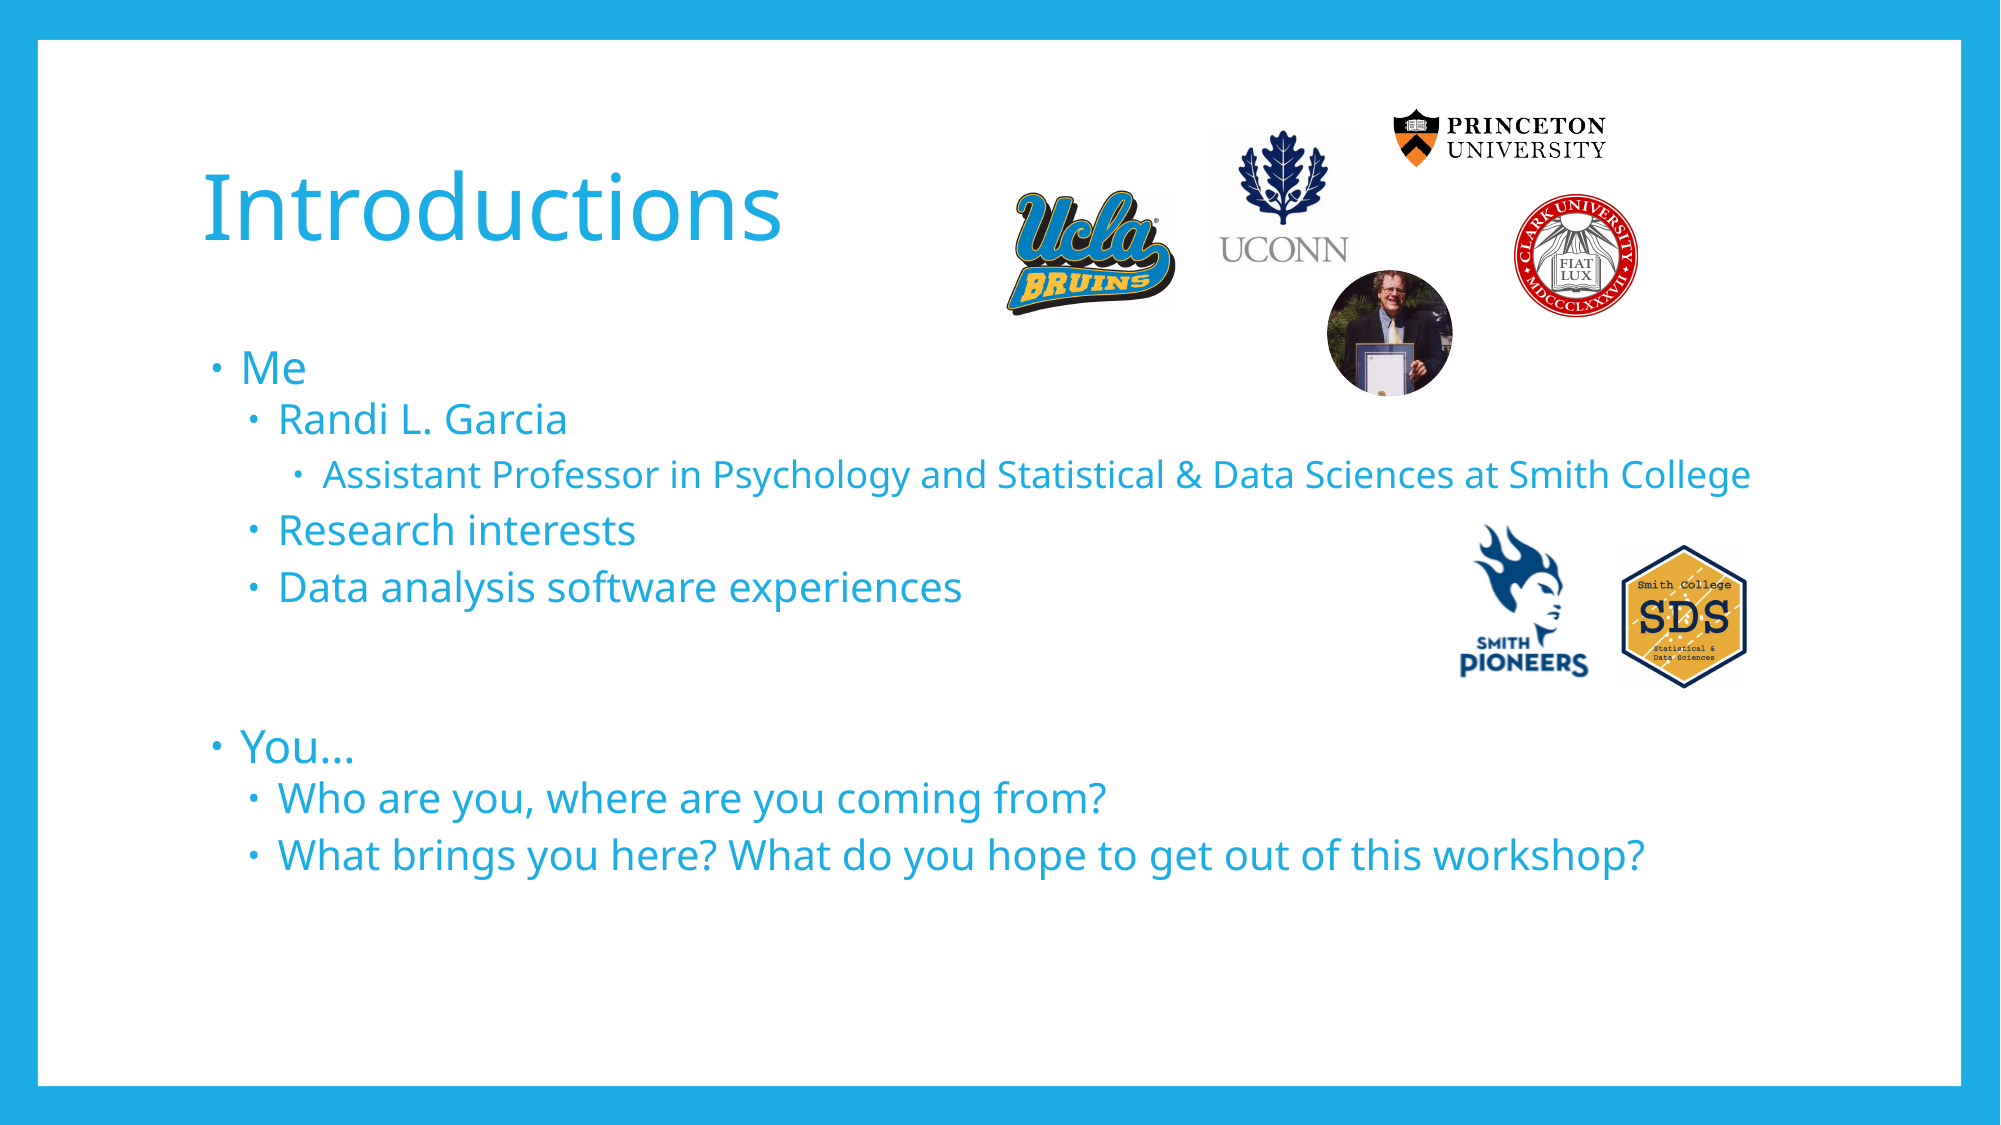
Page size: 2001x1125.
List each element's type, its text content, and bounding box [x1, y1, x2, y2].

picture [1452, 511, 1595, 690]
picture [1392, 107, 1607, 169]
picture [1614, 544, 1750, 690]
picture [1003, 189, 1178, 319]
picture [1204, 121, 1453, 397]
picture [1514, 194, 1638, 318]
title Introductions [187, 99, 1808, 323]
list Me Randi L. Garcia Assistant Professor in Psychology and Statistical & Data Sciences at Smith College Research interests Data analysis software experiences You… Who are you, where are you coming from? What brings you here? What do you hope to get out of this workshop? [187, 337, 1808, 1000]
